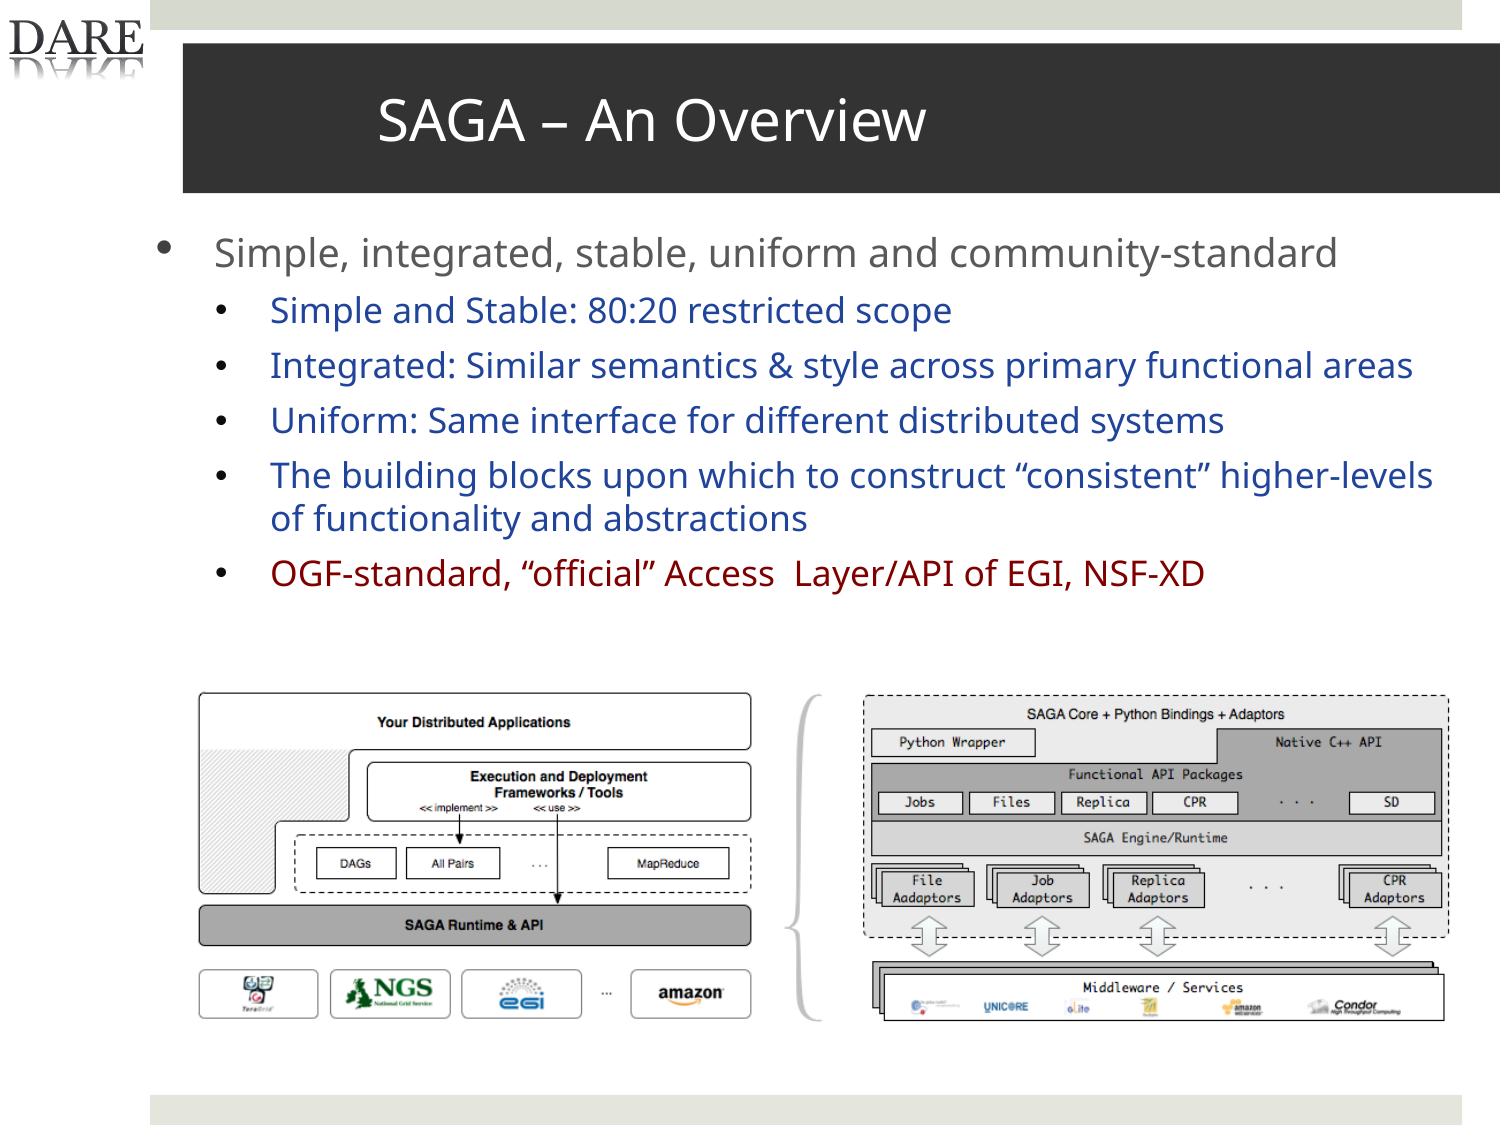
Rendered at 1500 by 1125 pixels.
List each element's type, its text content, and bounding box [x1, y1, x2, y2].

title SAGA – An Overview [182, 43, 1500, 194]
picture [0, 1, 152, 91]
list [169, 482, 1478, 1125]
text_box Simple, integrated, stable, uniform and community-standard Simple and Stable: 80:20 restricted scope Integrated: Similar semantics & style across primary functional areas Uniform: Same interface for different distributed systems The building blocks upon which to construct “consistent” higher-levels of functionality and abstractions OGF-standard, “official” Access Layer/API of EGI, NSF-XD [143, 220, 1461, 601]
